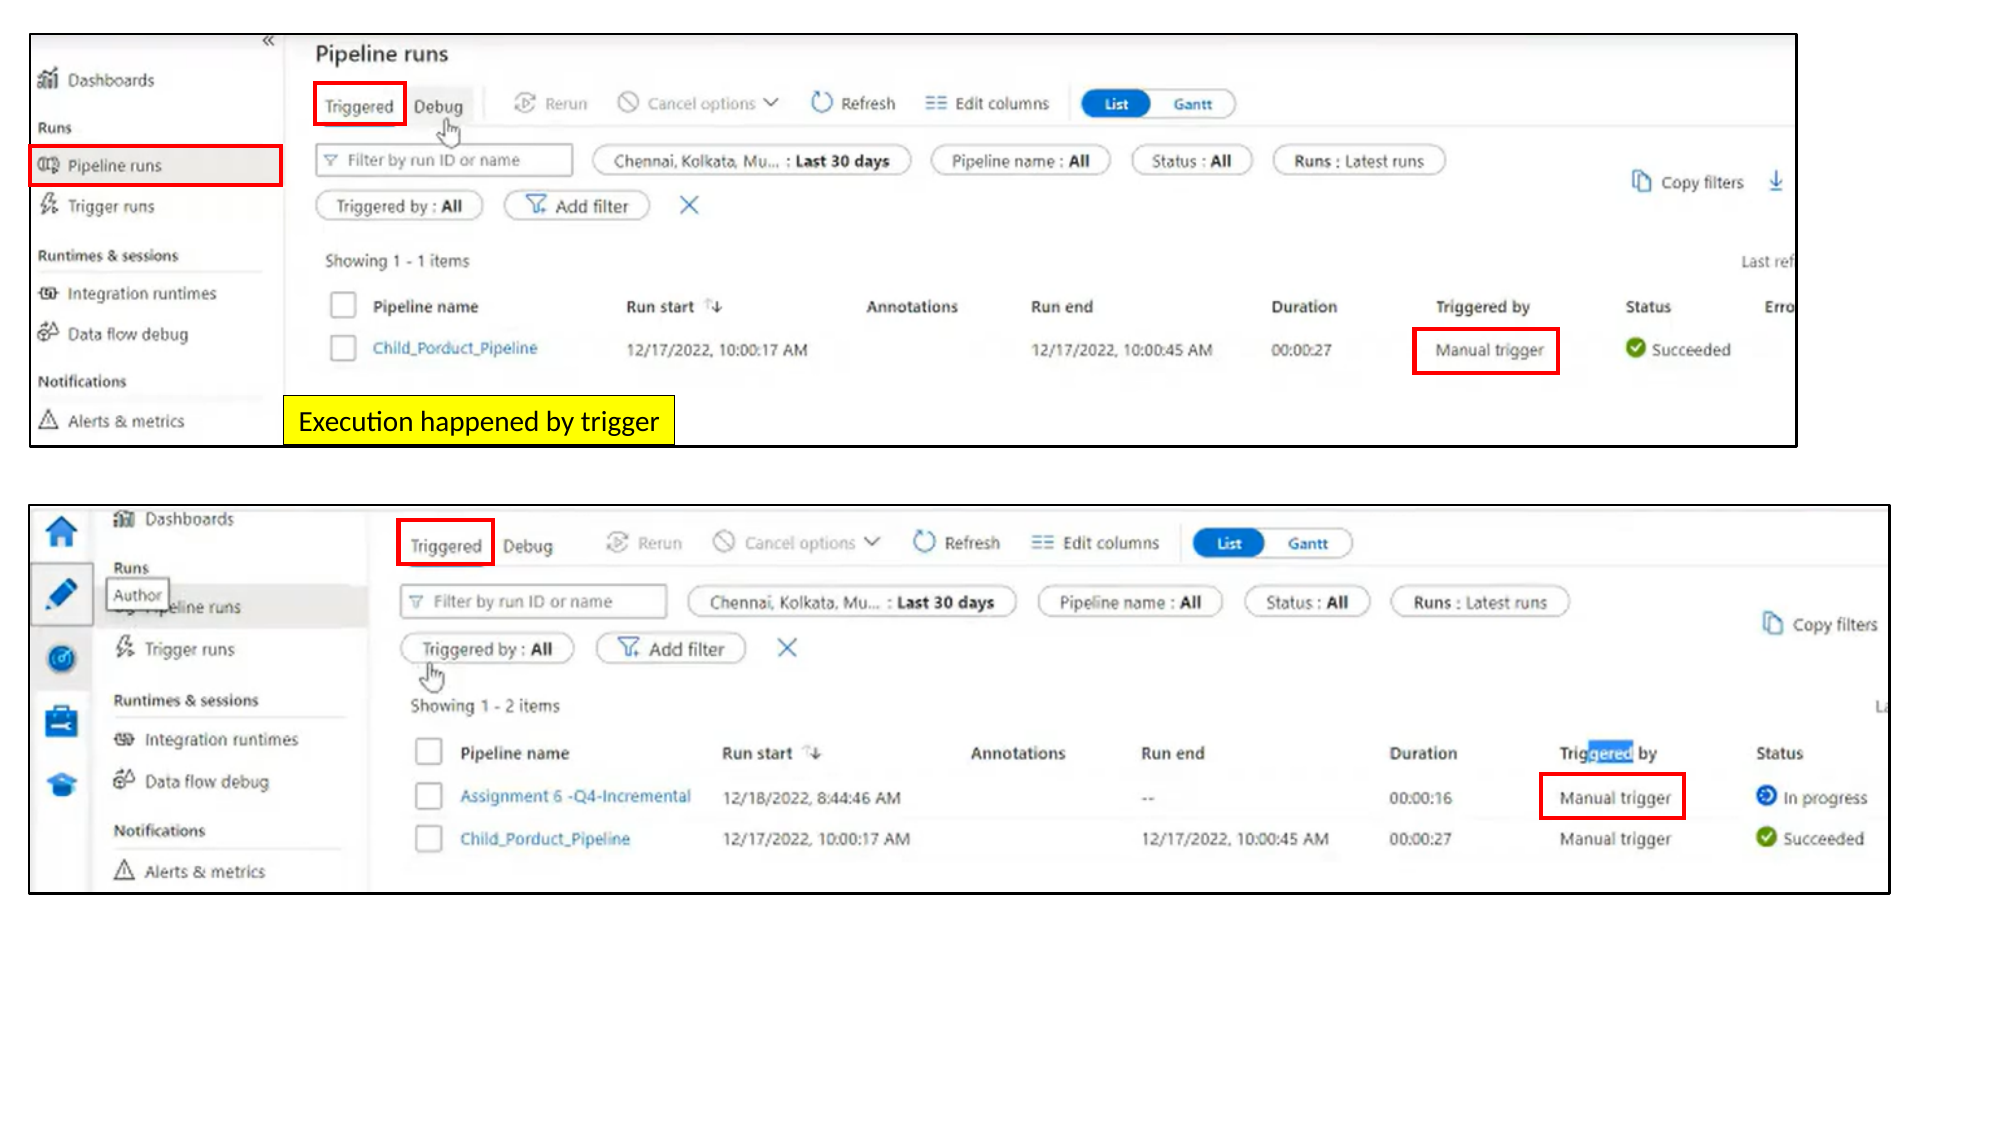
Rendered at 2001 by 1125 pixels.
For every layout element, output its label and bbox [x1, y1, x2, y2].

picture [31, 35, 1796, 445]
picture [30, 506, 1888, 893]
